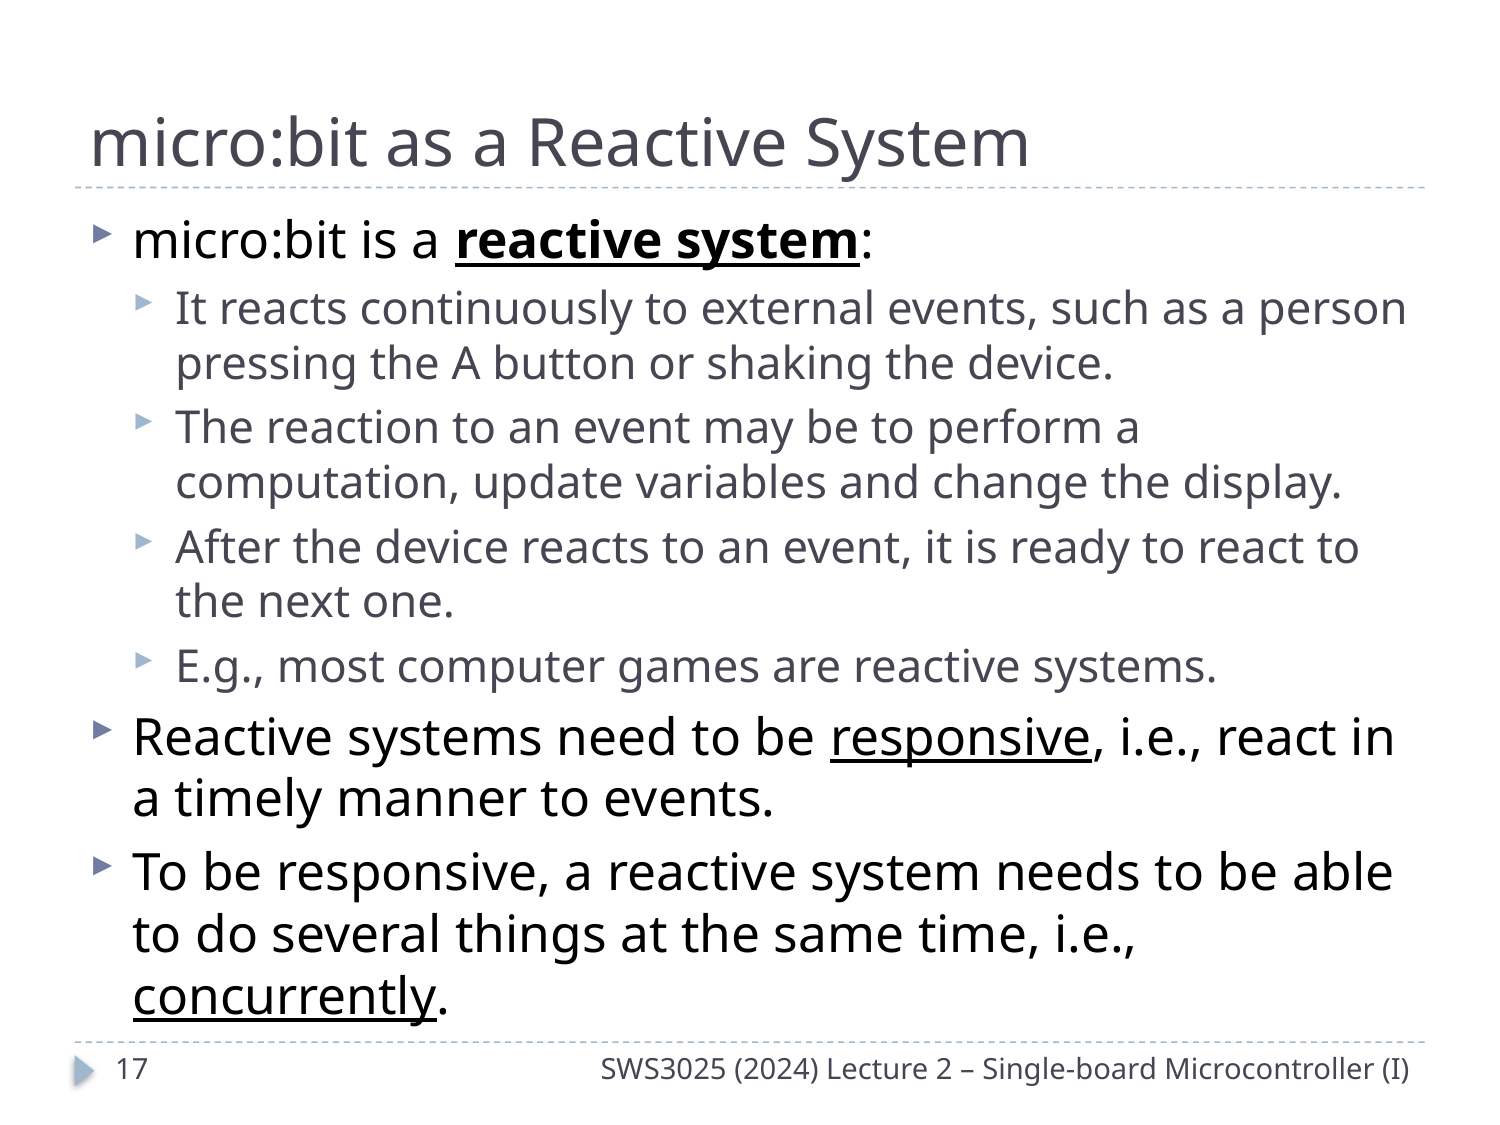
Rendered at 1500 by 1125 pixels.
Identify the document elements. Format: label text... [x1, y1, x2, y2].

footer SWS3025 (2024) Lecture 2 – Single-board Microcontroller (I) [426, 1043, 1425, 1103]
slide_number 16 [100, 1043, 426, 1103]
title micro:bit as a Reactive System [75, 24, 1425, 188]
list micro:bit is a reactive system: It reacts continuously to external events, such as a person pressing the A button or shaking the device. The reaction to an event may be to perform a computation, update variables and change the display. After the device reacts to an event, it is ready to react to the next one. E.g., most computer games are reactive systems. Reactive systems need to be responsive, i.e., react in a timely manner to events. To be responsive, a reactive system needs to be able to do several things at the same time, i.e., concurrently. [75, 200, 1425, 1043]
